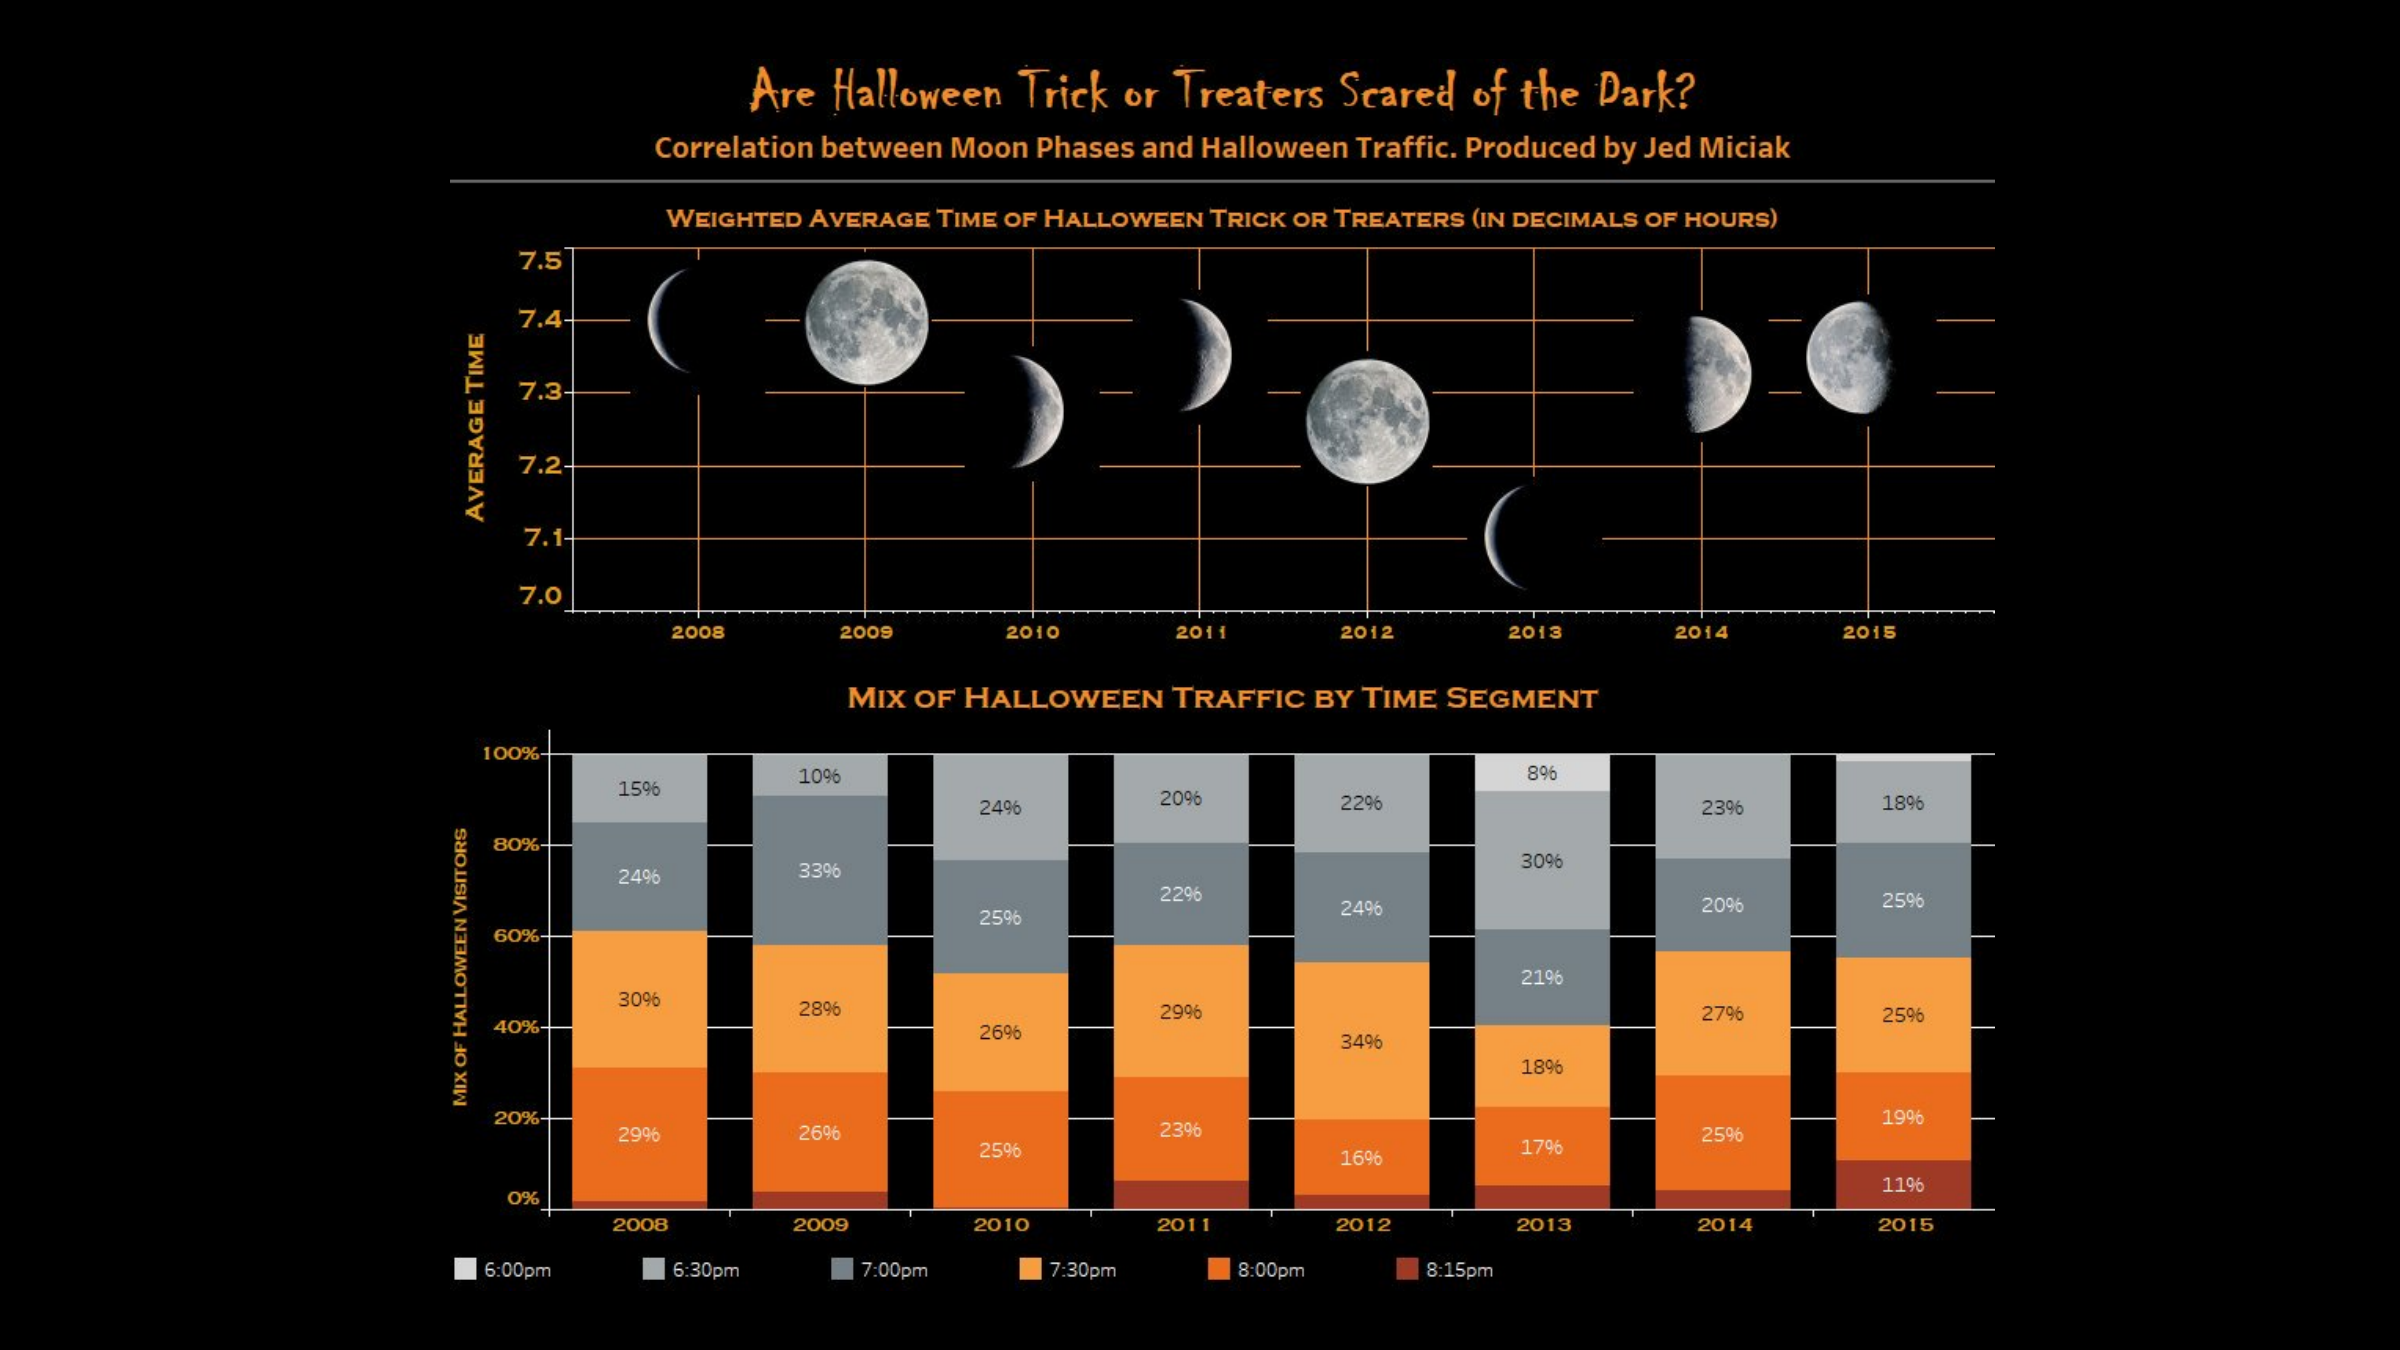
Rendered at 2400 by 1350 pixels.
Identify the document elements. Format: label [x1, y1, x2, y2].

picture [449, 59, 1995, 1291]
